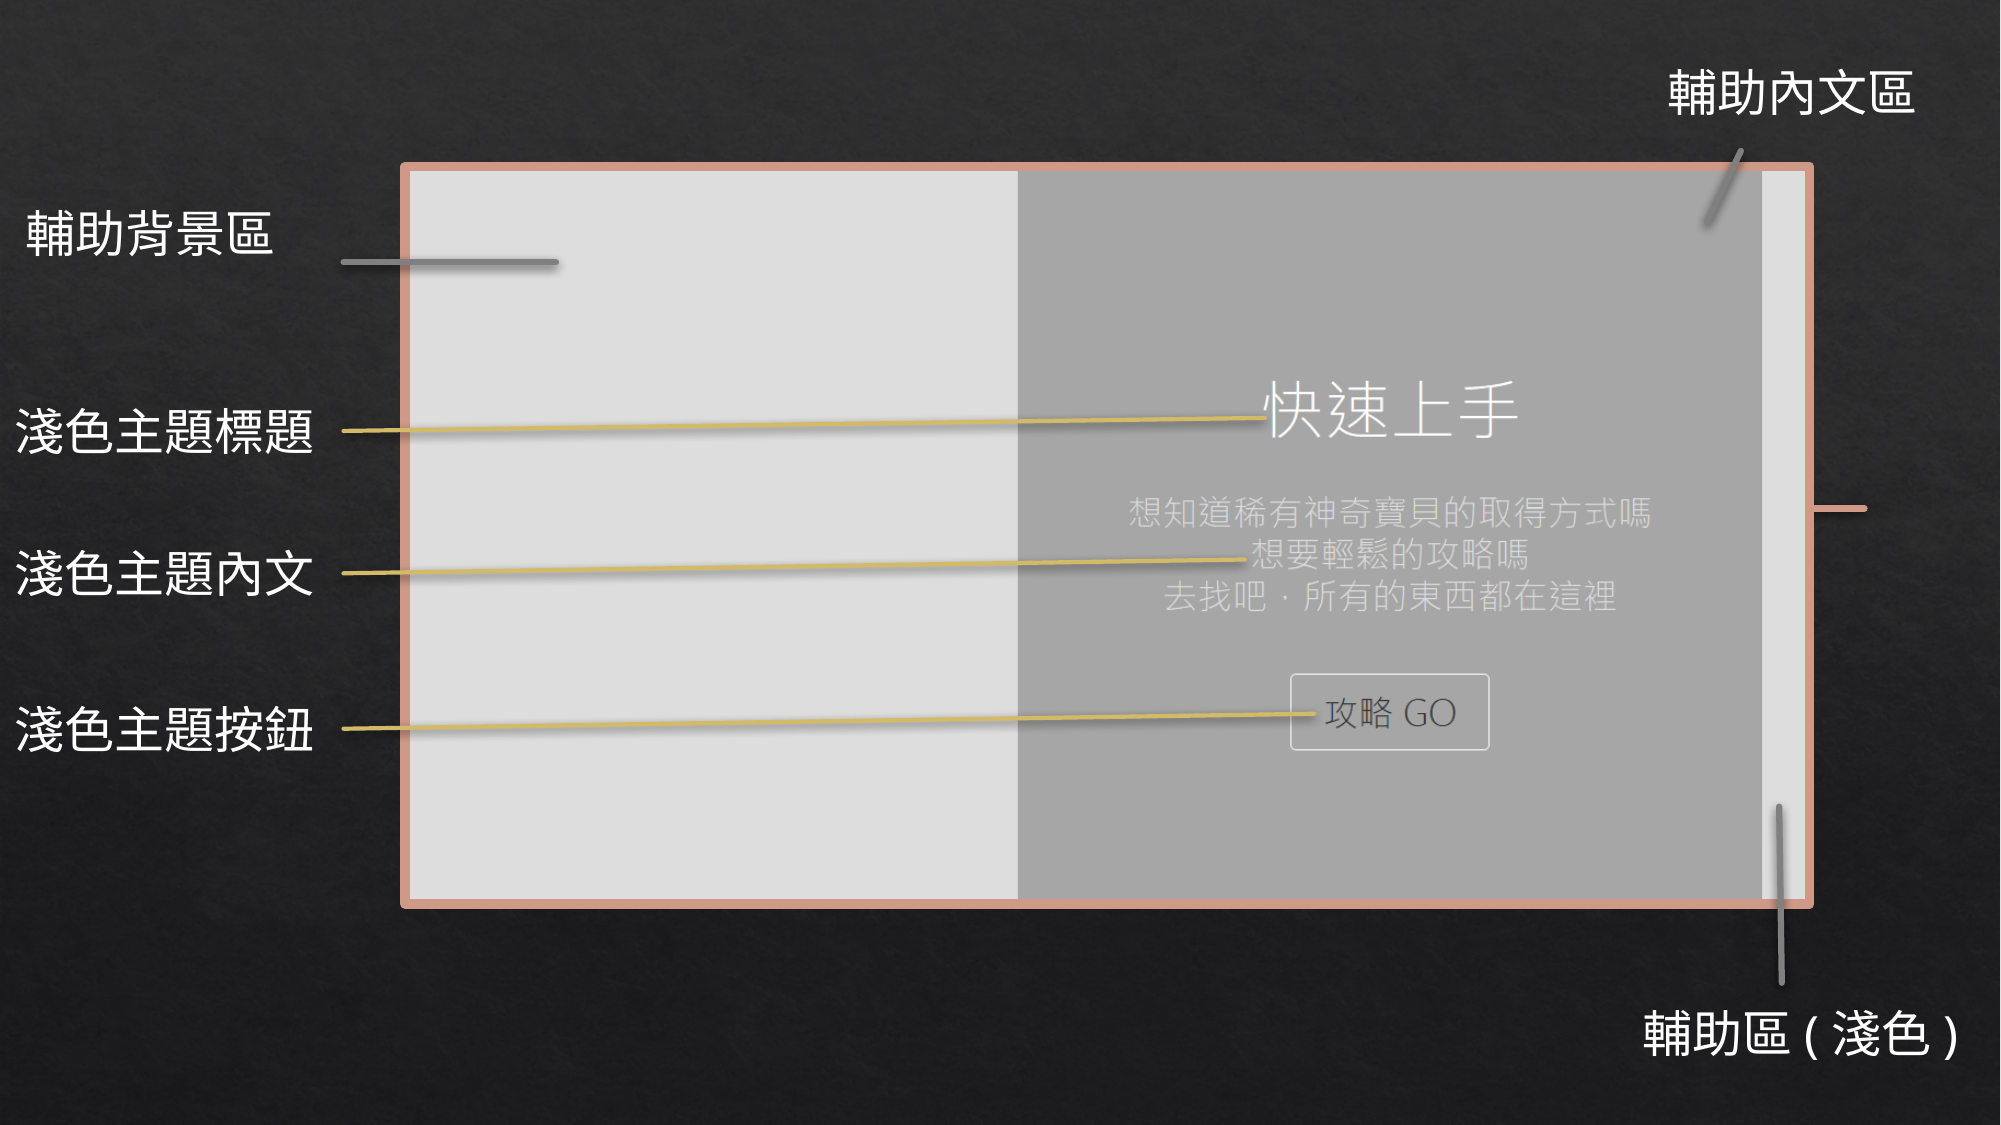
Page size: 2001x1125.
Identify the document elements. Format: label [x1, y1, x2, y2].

text_box [0, 53, 2000, 1072]
